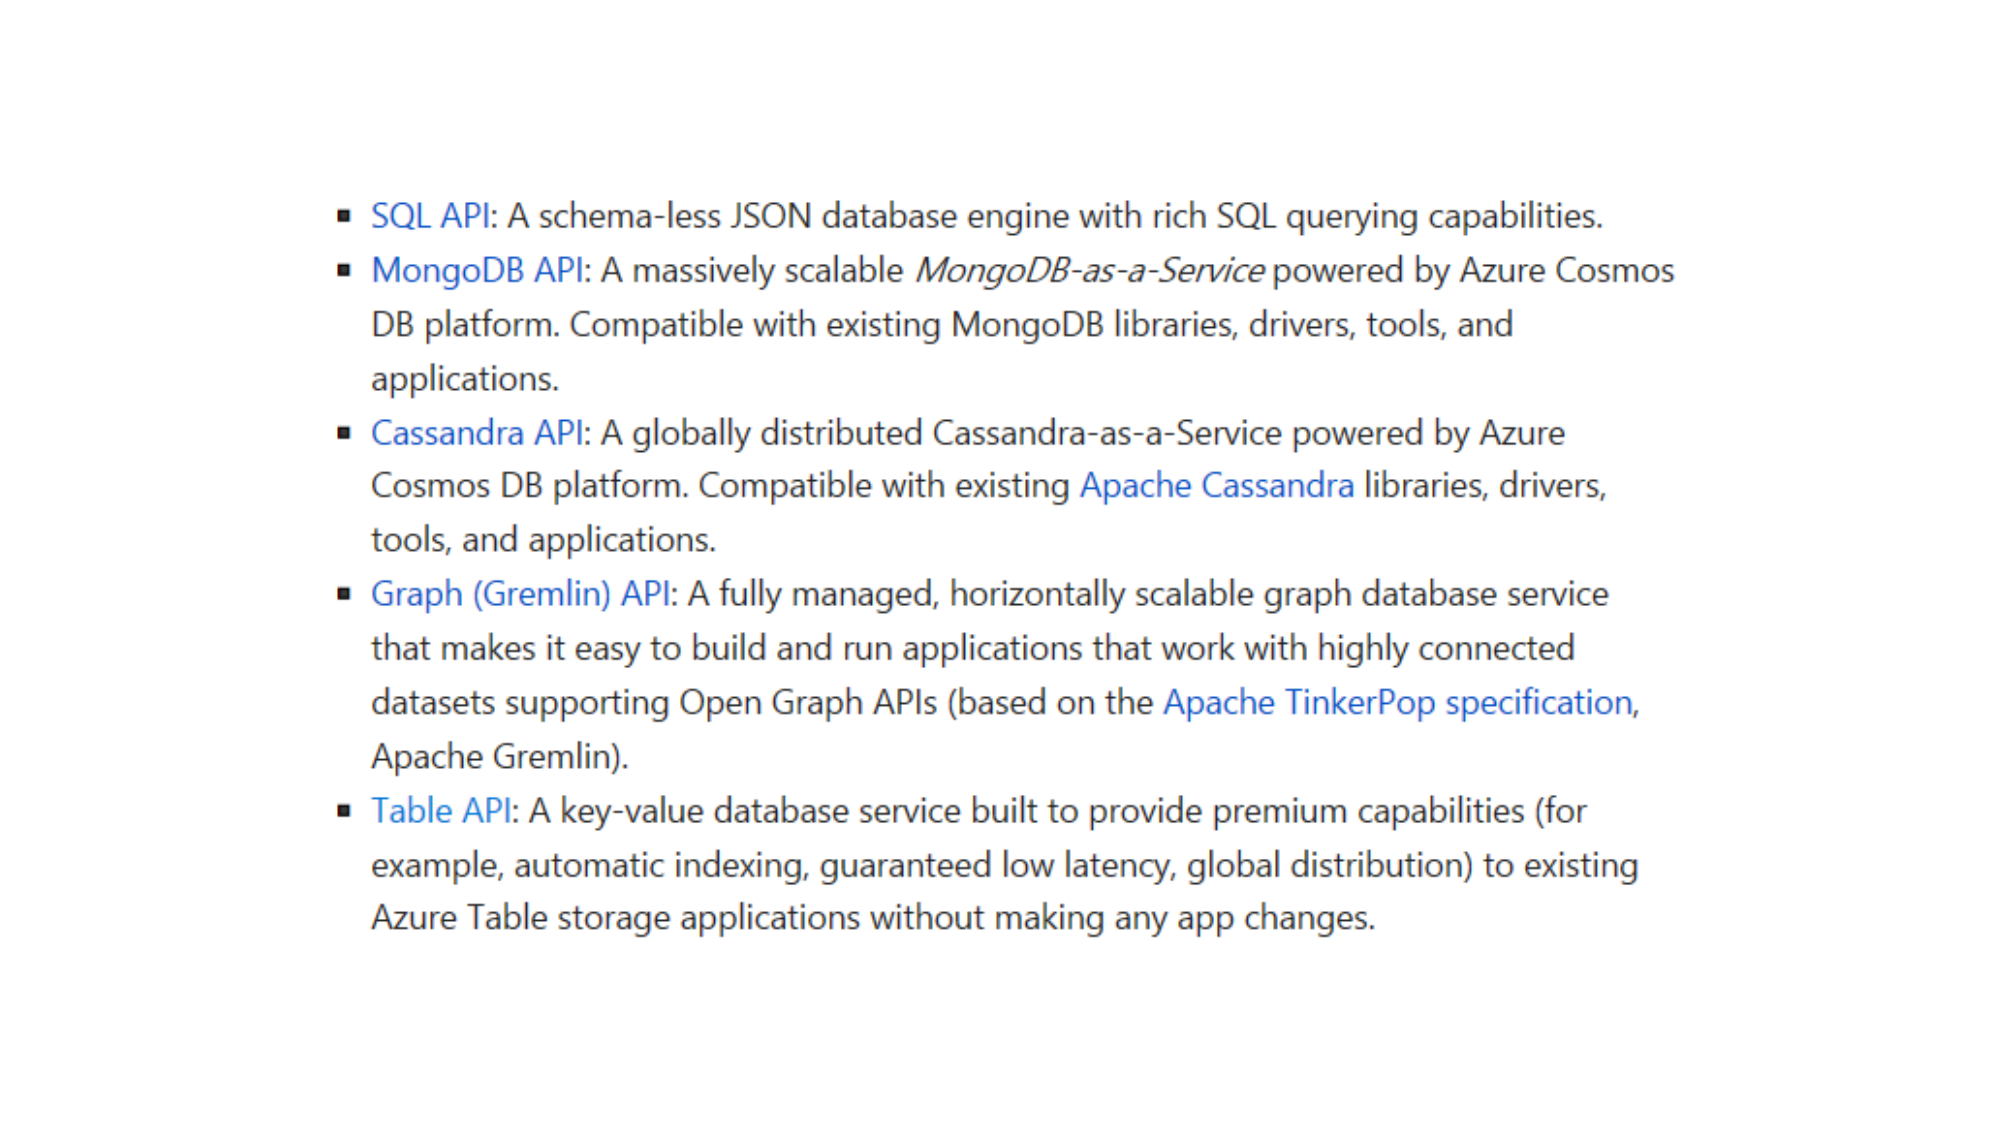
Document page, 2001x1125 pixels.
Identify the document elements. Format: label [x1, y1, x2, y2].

picture [307, 170, 1683, 950]
